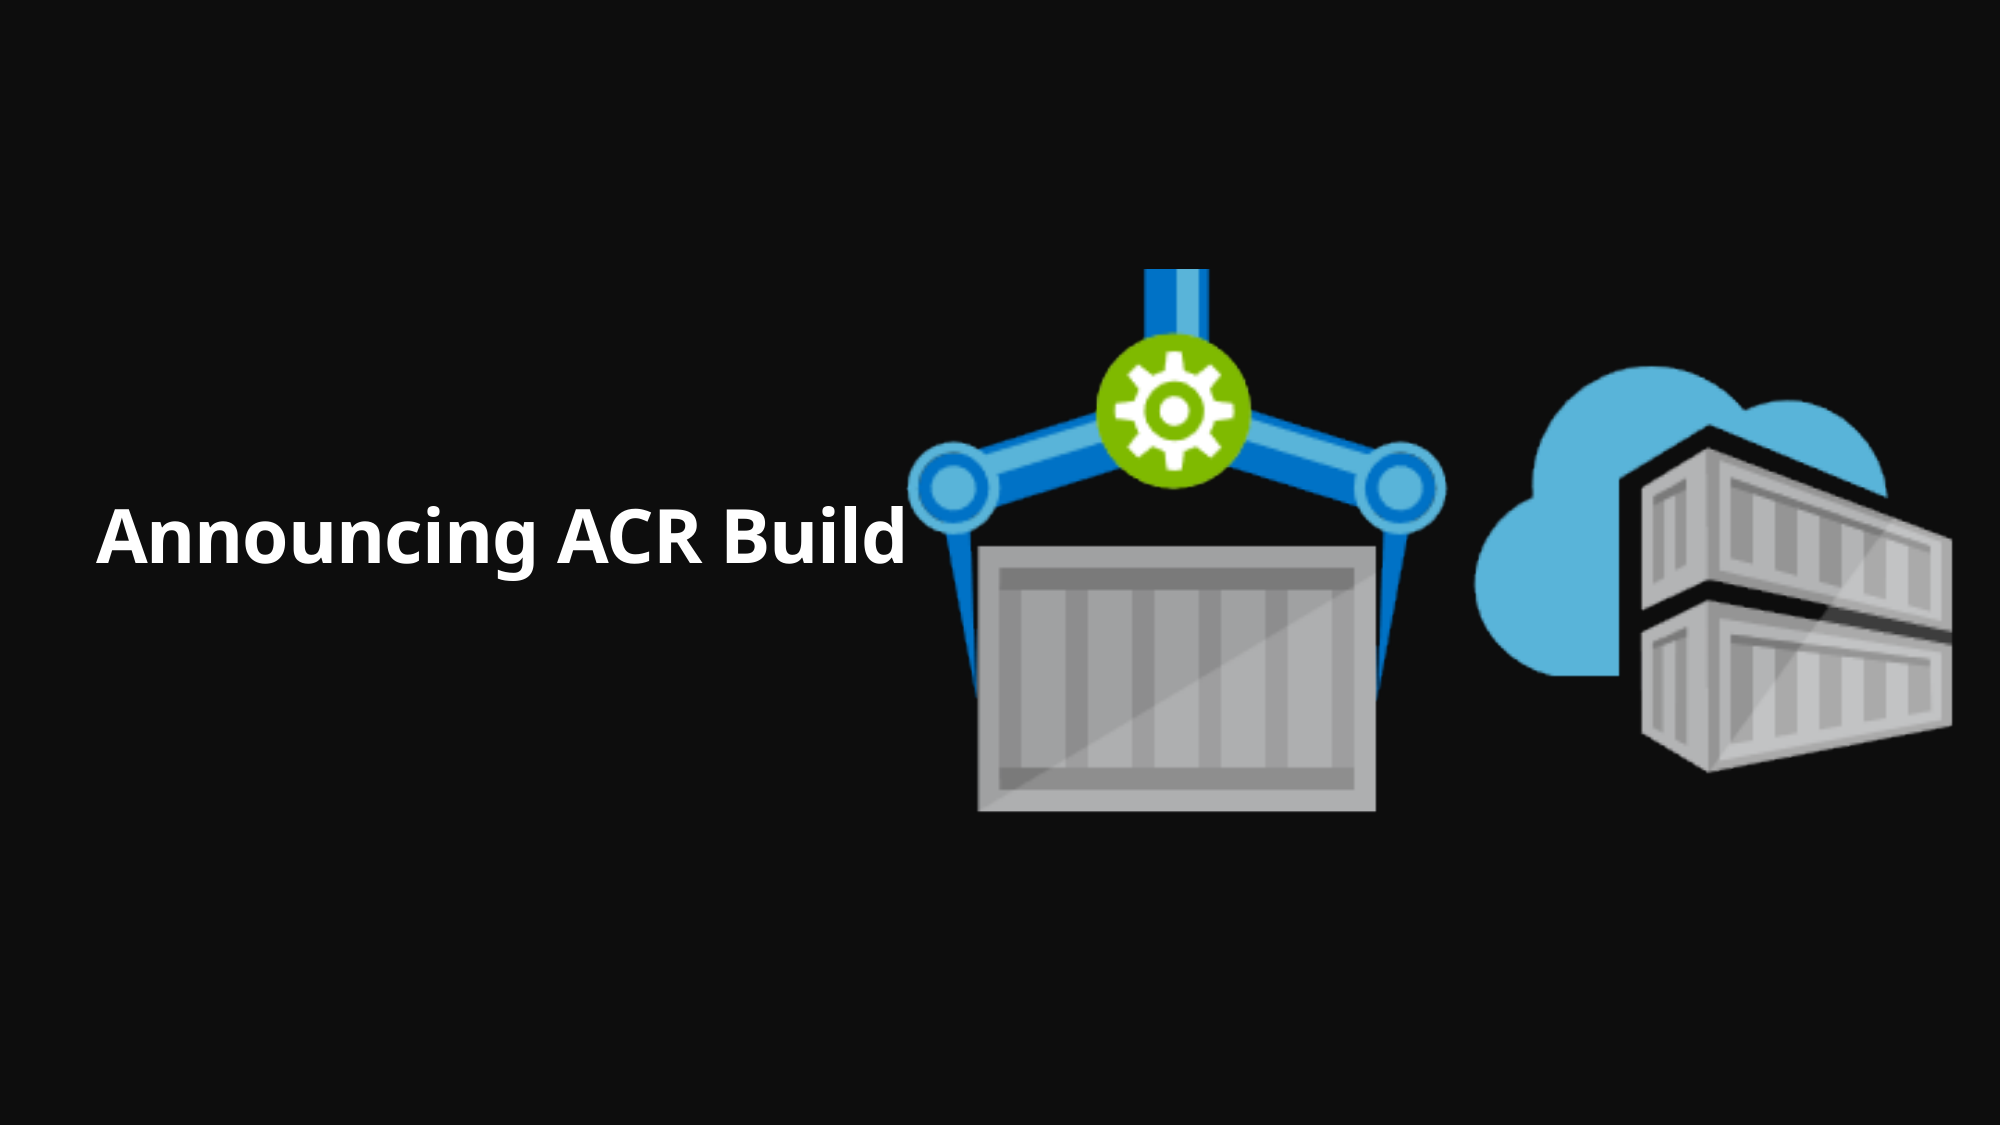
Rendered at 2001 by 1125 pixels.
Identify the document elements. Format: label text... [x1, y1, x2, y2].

picture [900, 269, 2000, 856]
title Announcing ACR Build [96, 498, 900, 580]
